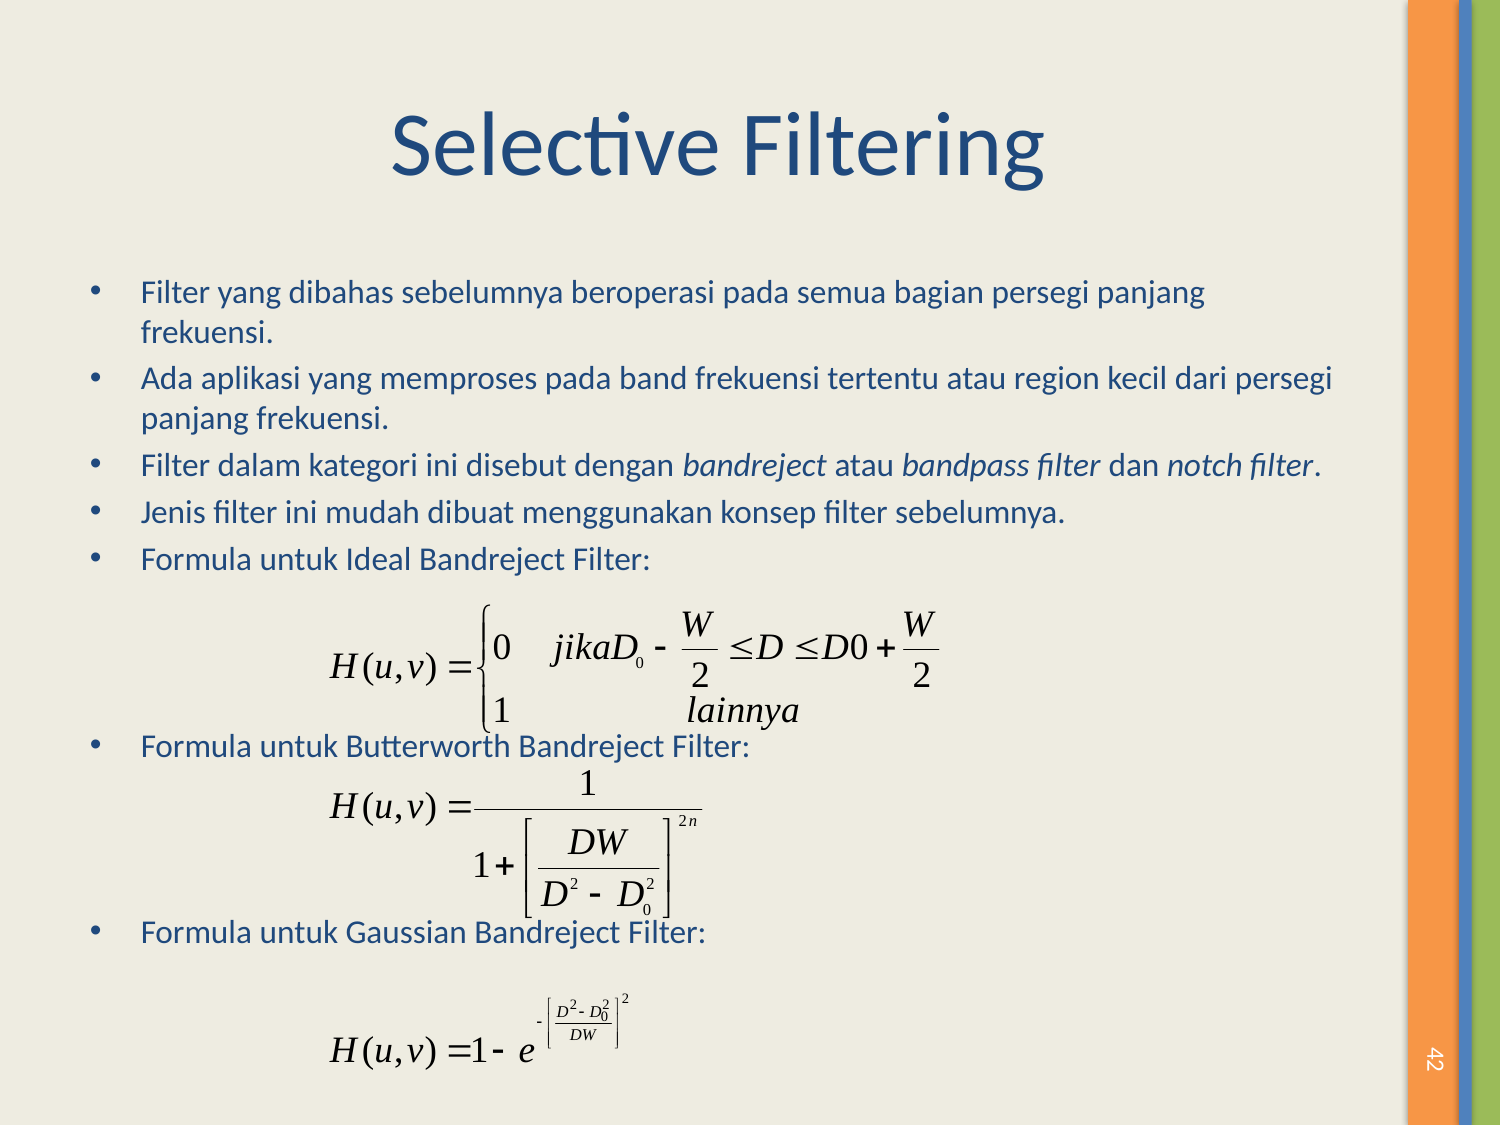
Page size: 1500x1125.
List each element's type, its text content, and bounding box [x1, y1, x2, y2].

title Selective Filtering [75, 45, 1363, 233]
list Filter yang dibahas sebelumnya beroperasi pada semua bagian persegi panjang frekuensi. Ada aplikasi yang memproses pada band frekuensi tertentu atau region kecil dari persegi panjang frekuensi. Filter dalam kategori ini disebut dengan bandreject atau bandpass filter dan notch filter. Jenis filter ini mudah dibuat menggunakan konsep filter sebelumnya. Formula untuk Ideal Bandreject Filter: Formula untuk Butterworth Bandreject Filter: Formula untuk Gaussian Bandreject Filter: [75, 262, 1363, 1005]
slide_number 42 [1407, 928, 1468, 1088]
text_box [324, 599, 944, 739]
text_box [324, 762, 708, 924]
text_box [324, 987, 635, 1075]
